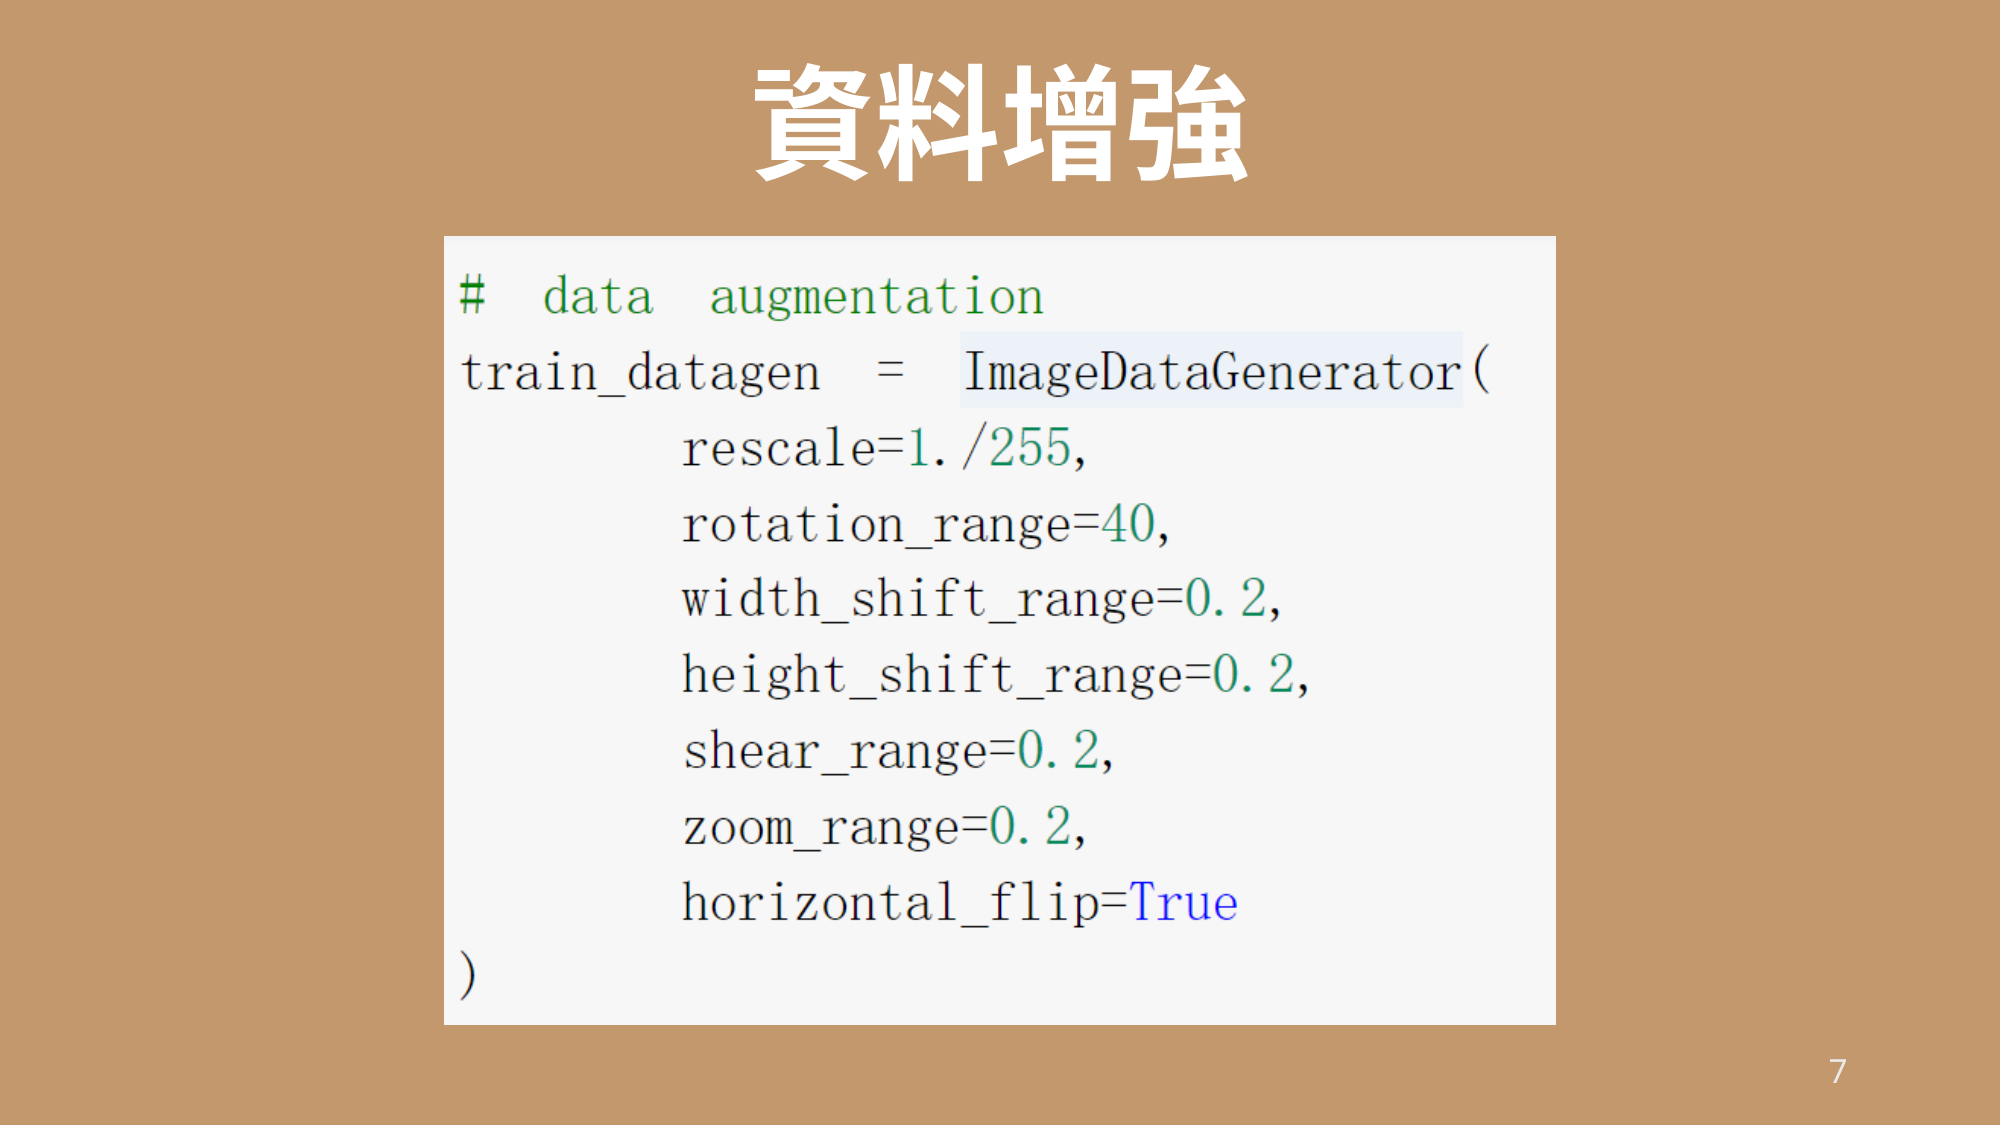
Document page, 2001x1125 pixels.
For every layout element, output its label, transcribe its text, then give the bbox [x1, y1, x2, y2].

slide_number 7 [1412, 1042, 1863, 1103]
picture [444, 236, 1556, 1025]
text_box 資料增強 [679, 37, 1321, 203]
